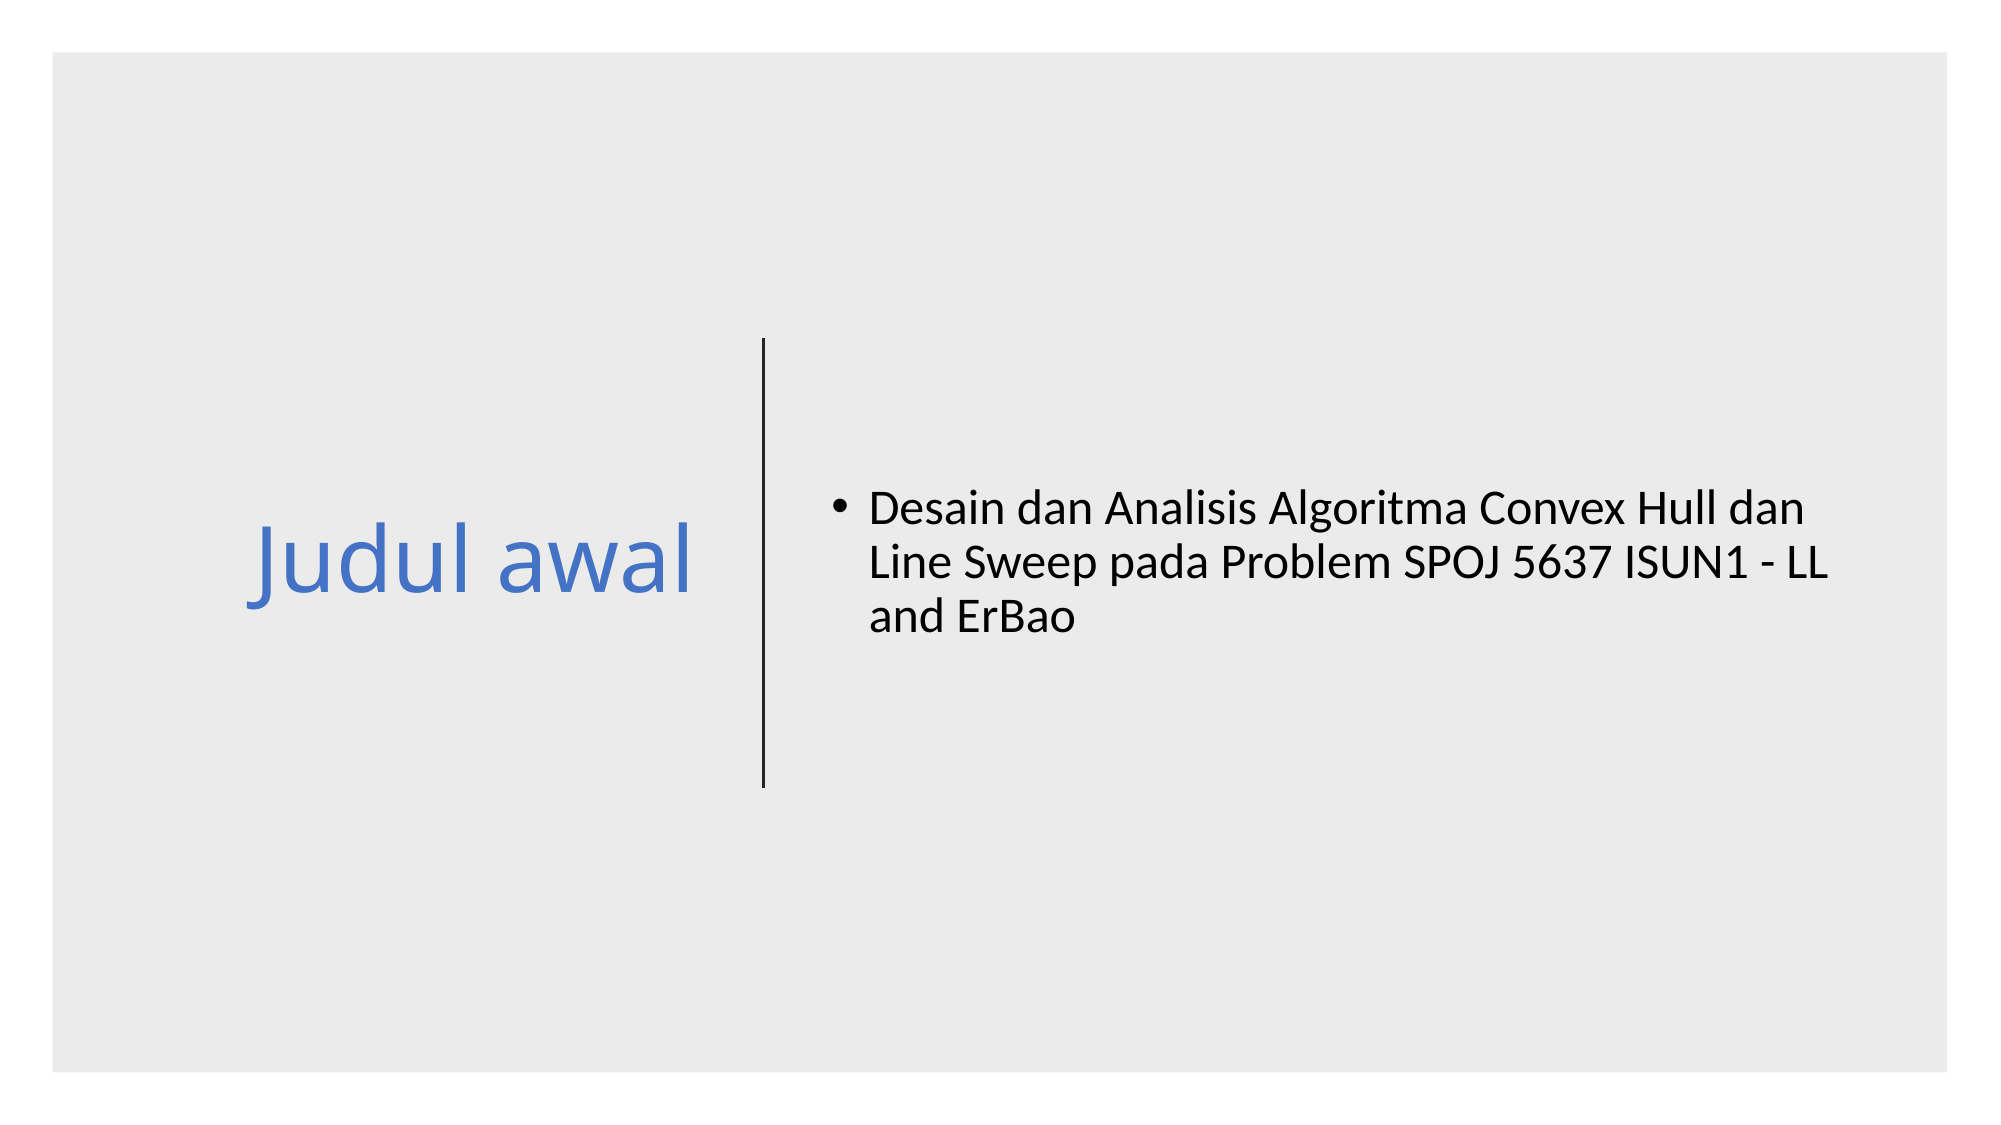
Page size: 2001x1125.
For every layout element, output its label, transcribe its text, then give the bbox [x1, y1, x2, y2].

title Judul awal [137, 158, 711, 967]
text_box [52, 51, 1948, 1073]
list Desain dan Analisis Algoritma Convex Hull dan Line Sweep pada Problem SPOJ 5637 ISUN1 - LL and ErBao [816, 158, 1863, 967]
